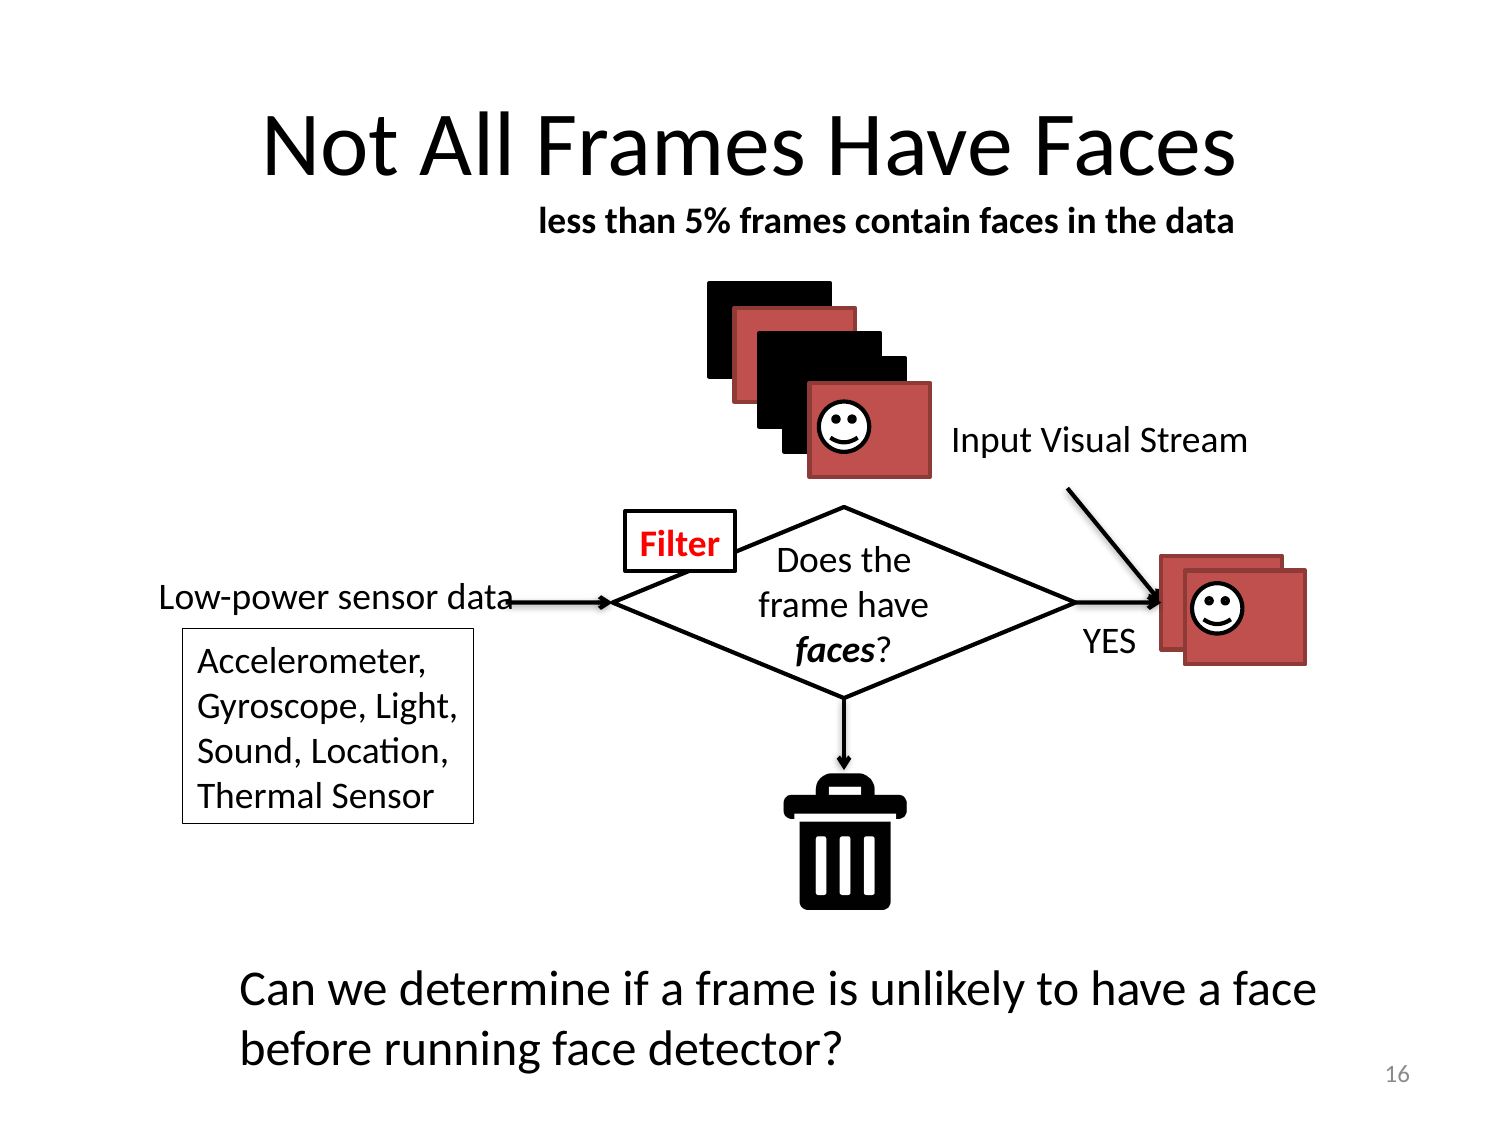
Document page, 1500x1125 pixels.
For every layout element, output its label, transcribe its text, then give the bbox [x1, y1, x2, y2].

text_box [757, 331, 882, 429]
text_box [1159, 554, 1284, 652]
text_box [1183, 568, 1307, 666]
slide_number 16 [1074, 1042, 1425, 1103]
text_box [807, 381, 932, 479]
text_box Does the frame have faces? [613, 505, 1066, 699]
text_box Filter [623, 509, 737, 573]
text_box less than 5% frames contain faces in the data [523, 188, 1251, 249]
text_box [1189, 581, 1245, 636]
text_box YES [1068, 610, 1152, 669]
text_box Accelerometer, Gyroscope, Light, Sound, Location, Thermal Sensor [180, 626, 476, 825]
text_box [1067, 487, 1162, 603]
title Not All Frames Have Faces [75, 45, 1425, 233]
text_box Can we determine if a frame is unlikely to have a face before running face detector? [224, 948, 1345, 1083]
text_box [707, 281, 832, 379]
text_box Low-power sensor data [144, 564, 530, 624]
text_box Input Visual Stream [936, 407, 1265, 468]
text_box [732, 306, 857, 404]
picture [755, 752, 937, 934]
text_box [782, 356, 907, 454]
text_box [816, 399, 872, 454]
